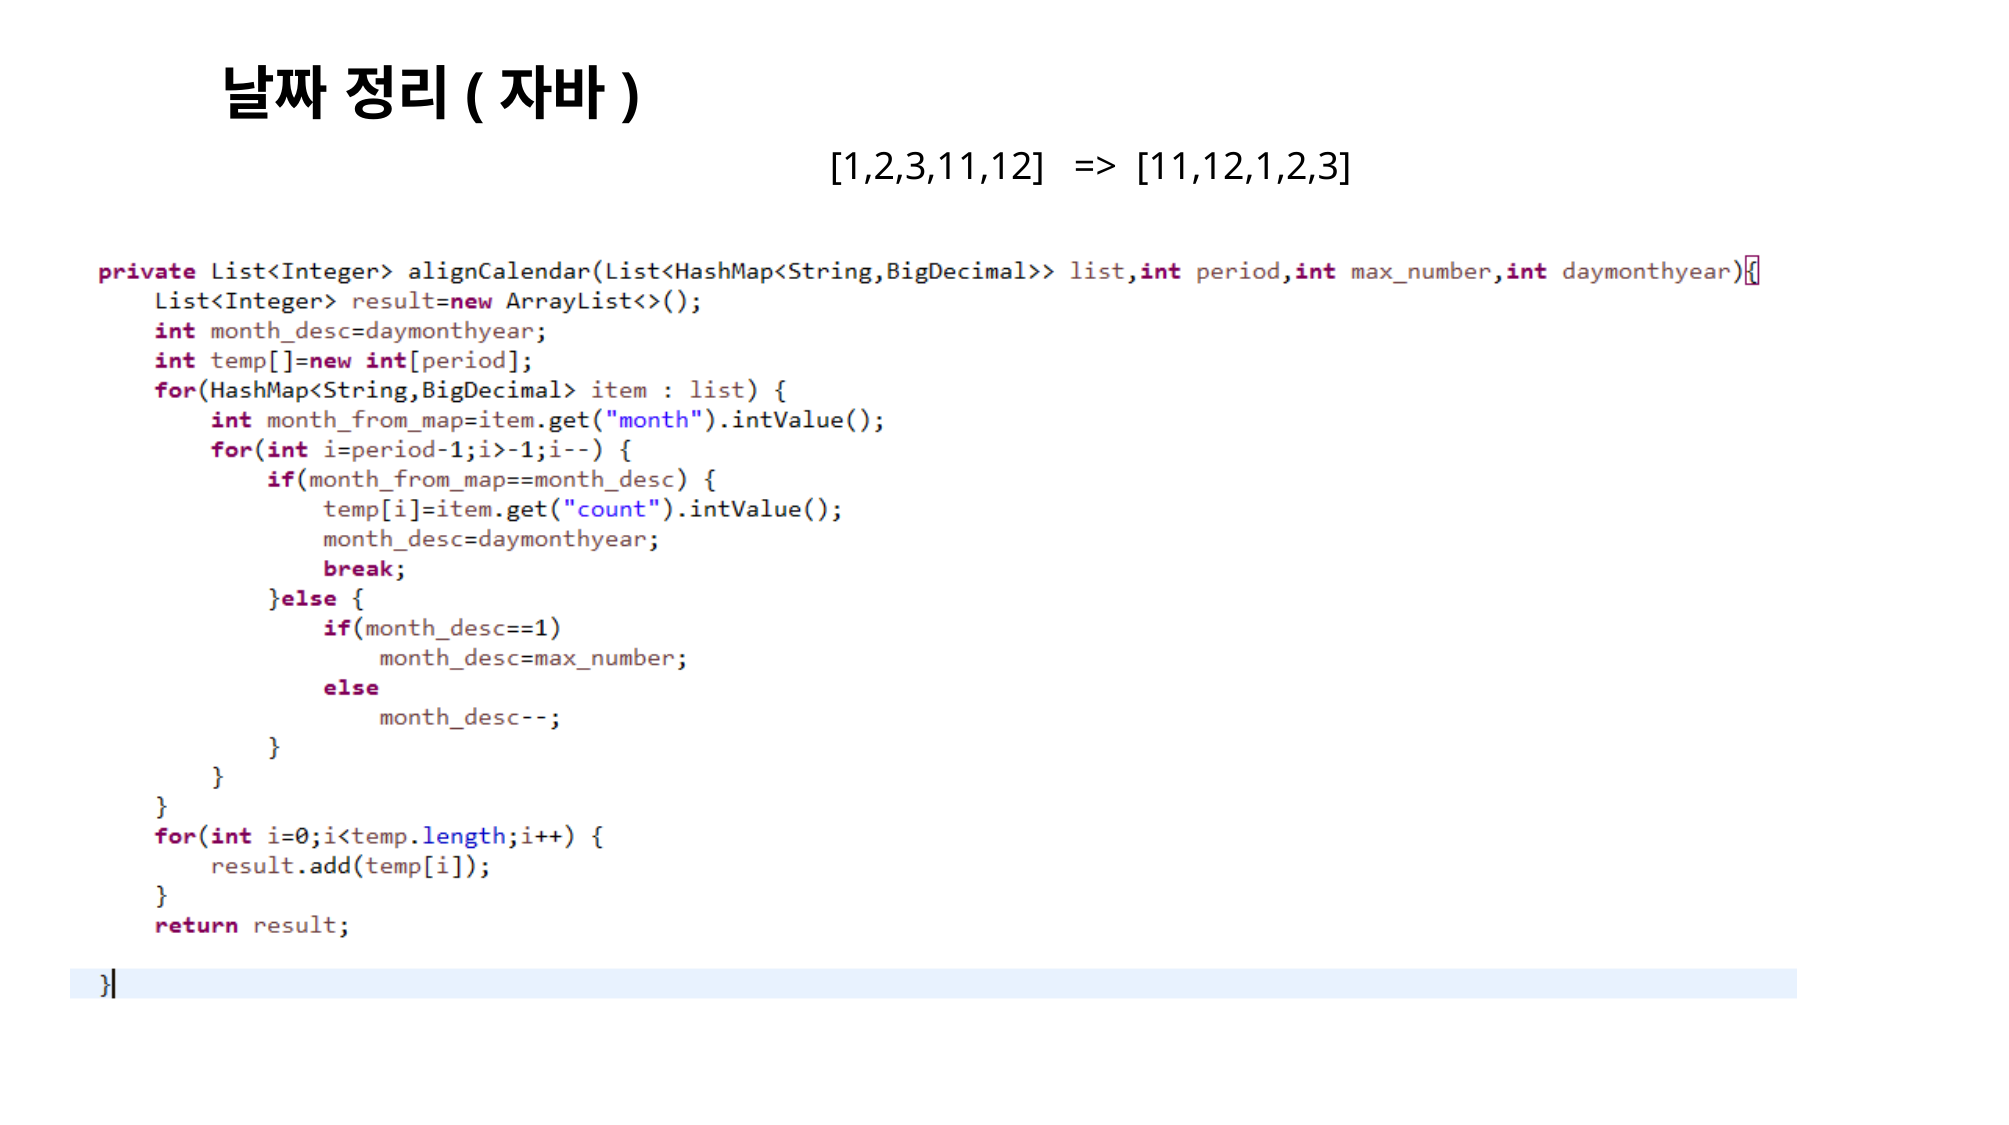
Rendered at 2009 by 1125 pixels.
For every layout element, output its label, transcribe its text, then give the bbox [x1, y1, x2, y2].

text_box 날짜 정리(자바) [129, 49, 731, 134]
picture [70, 243, 1797, 1019]
text_box [1,2,3,11,12] => [11,12,1,2,3] [814, 134, 1985, 195]
